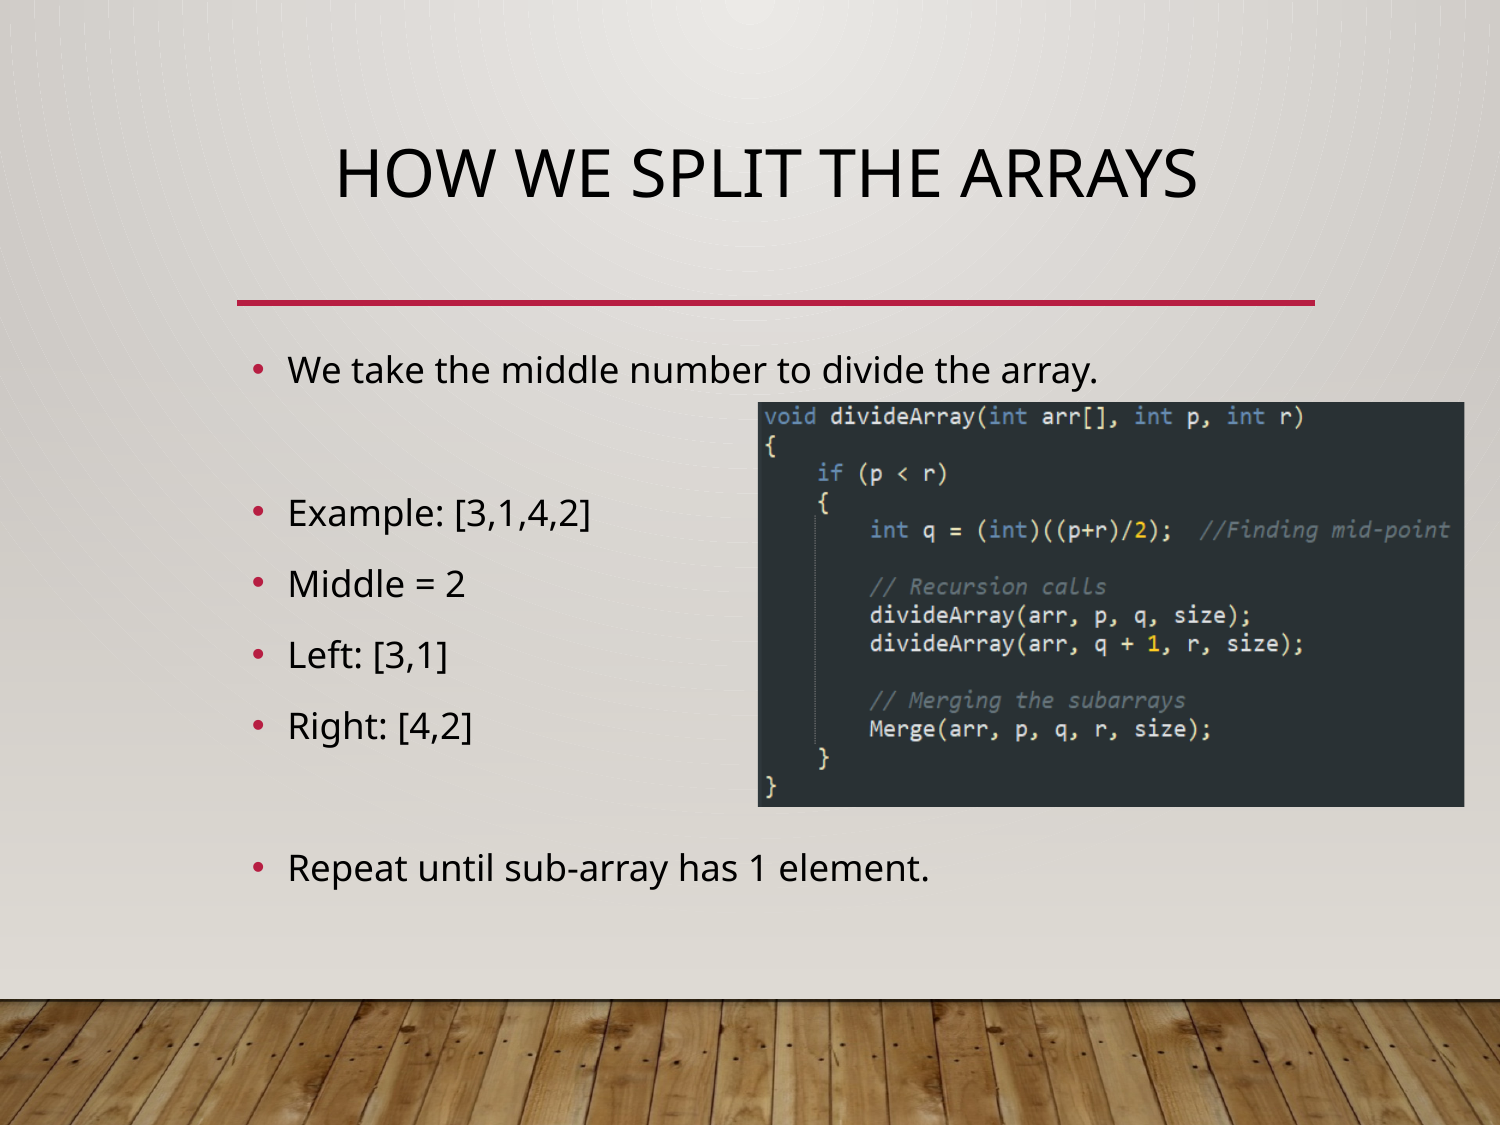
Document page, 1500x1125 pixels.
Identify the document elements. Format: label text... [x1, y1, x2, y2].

title How We Split the arrays [236, 131, 1315, 305]
picture [757, 402, 1465, 807]
picture [0, 999, 1500, 1125]
list We take the middle number to divide the array. Example: [3,1,4,2] Middle = 2 Left: [3,1] Right: [4,2] Repeat until sub-array has 1 element. [236, 330, 1315, 897]
